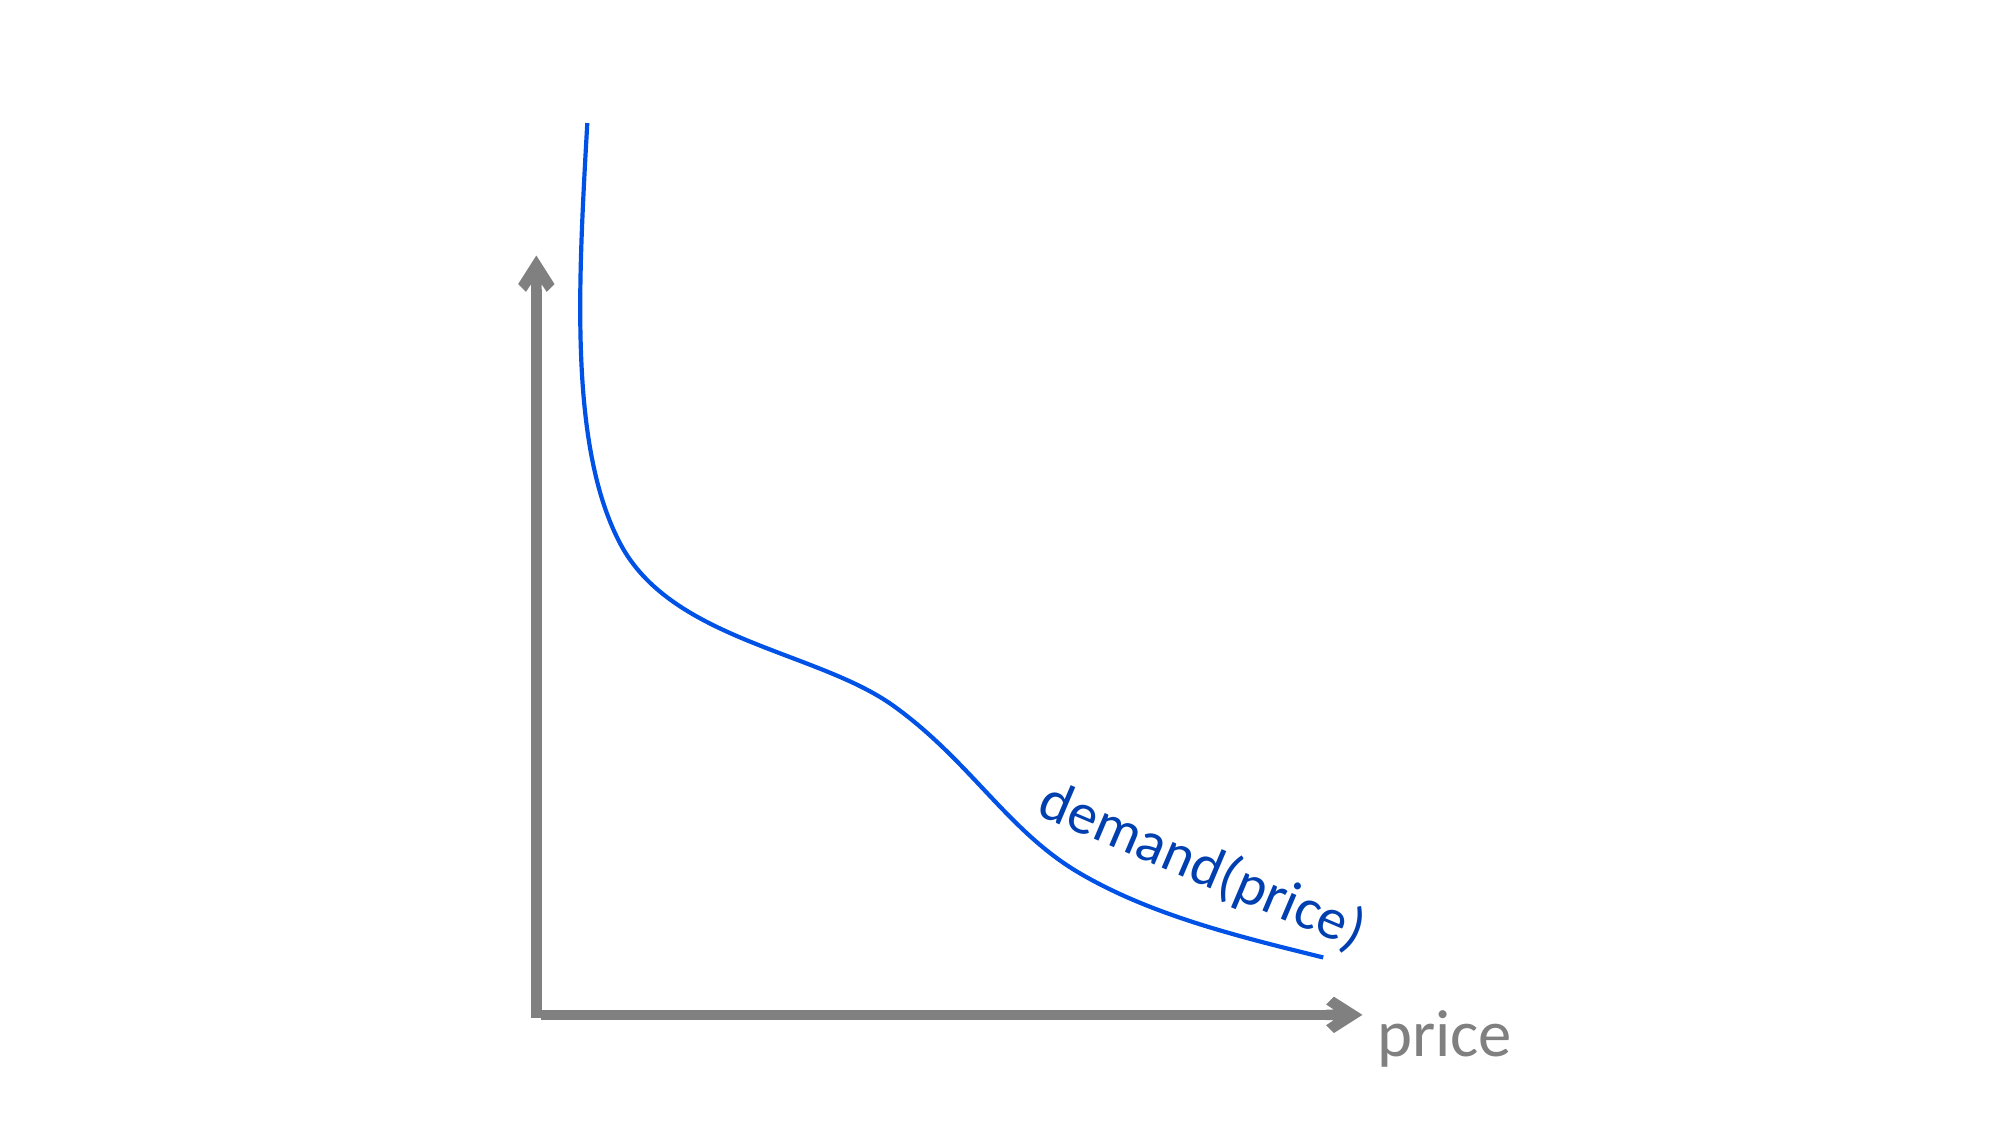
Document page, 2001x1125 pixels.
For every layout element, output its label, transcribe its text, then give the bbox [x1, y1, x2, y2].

text_box [579, 123, 1324, 959]
text_box demand(price) [1195, 810, 1453, 998]
text_box price [1362, 982, 1658, 1078]
